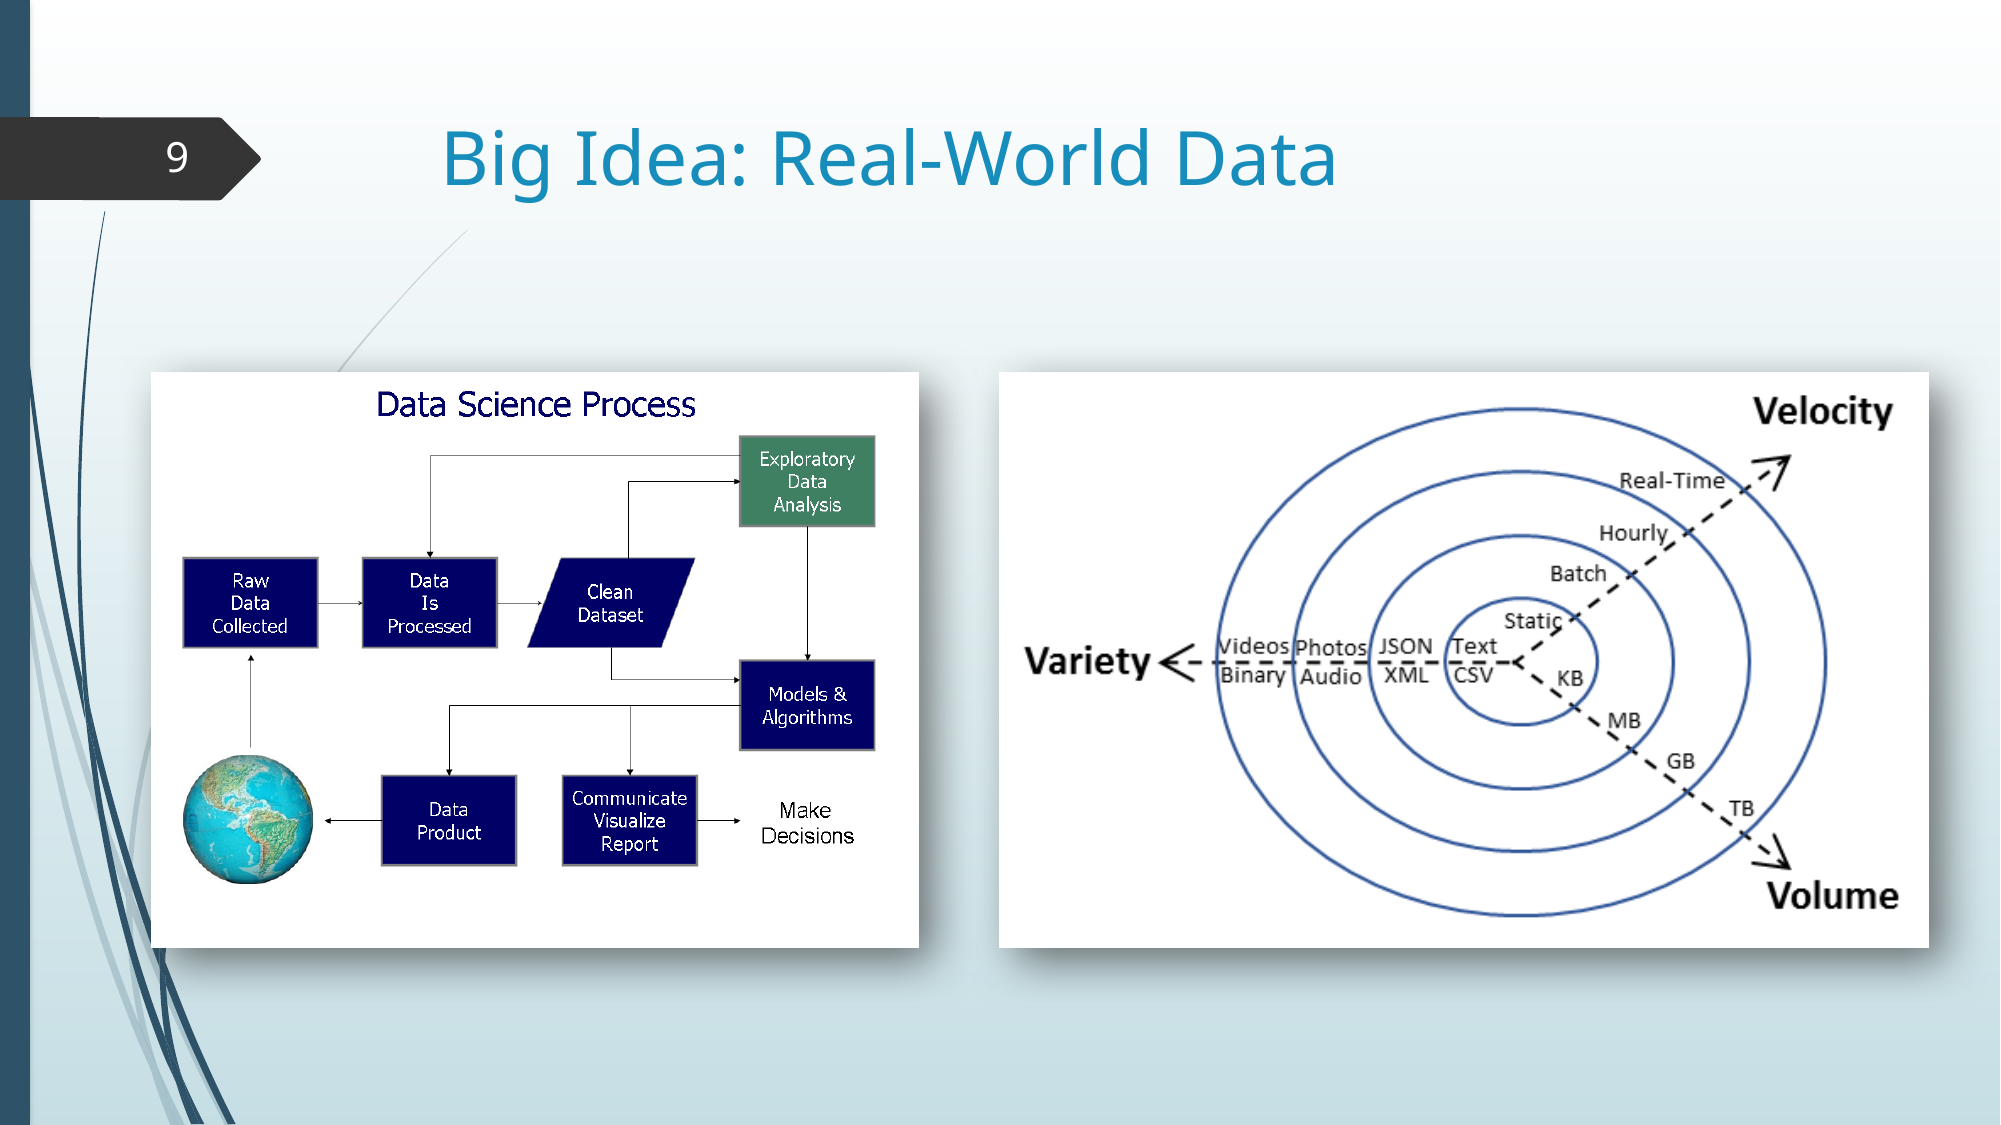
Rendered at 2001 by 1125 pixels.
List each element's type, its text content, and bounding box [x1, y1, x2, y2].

picture [150, 371, 920, 949]
picture [999, 371, 1929, 949]
slide_number 9 [87, 129, 216, 190]
title Big Idea: Real-World Data [425, 102, 1888, 313]
